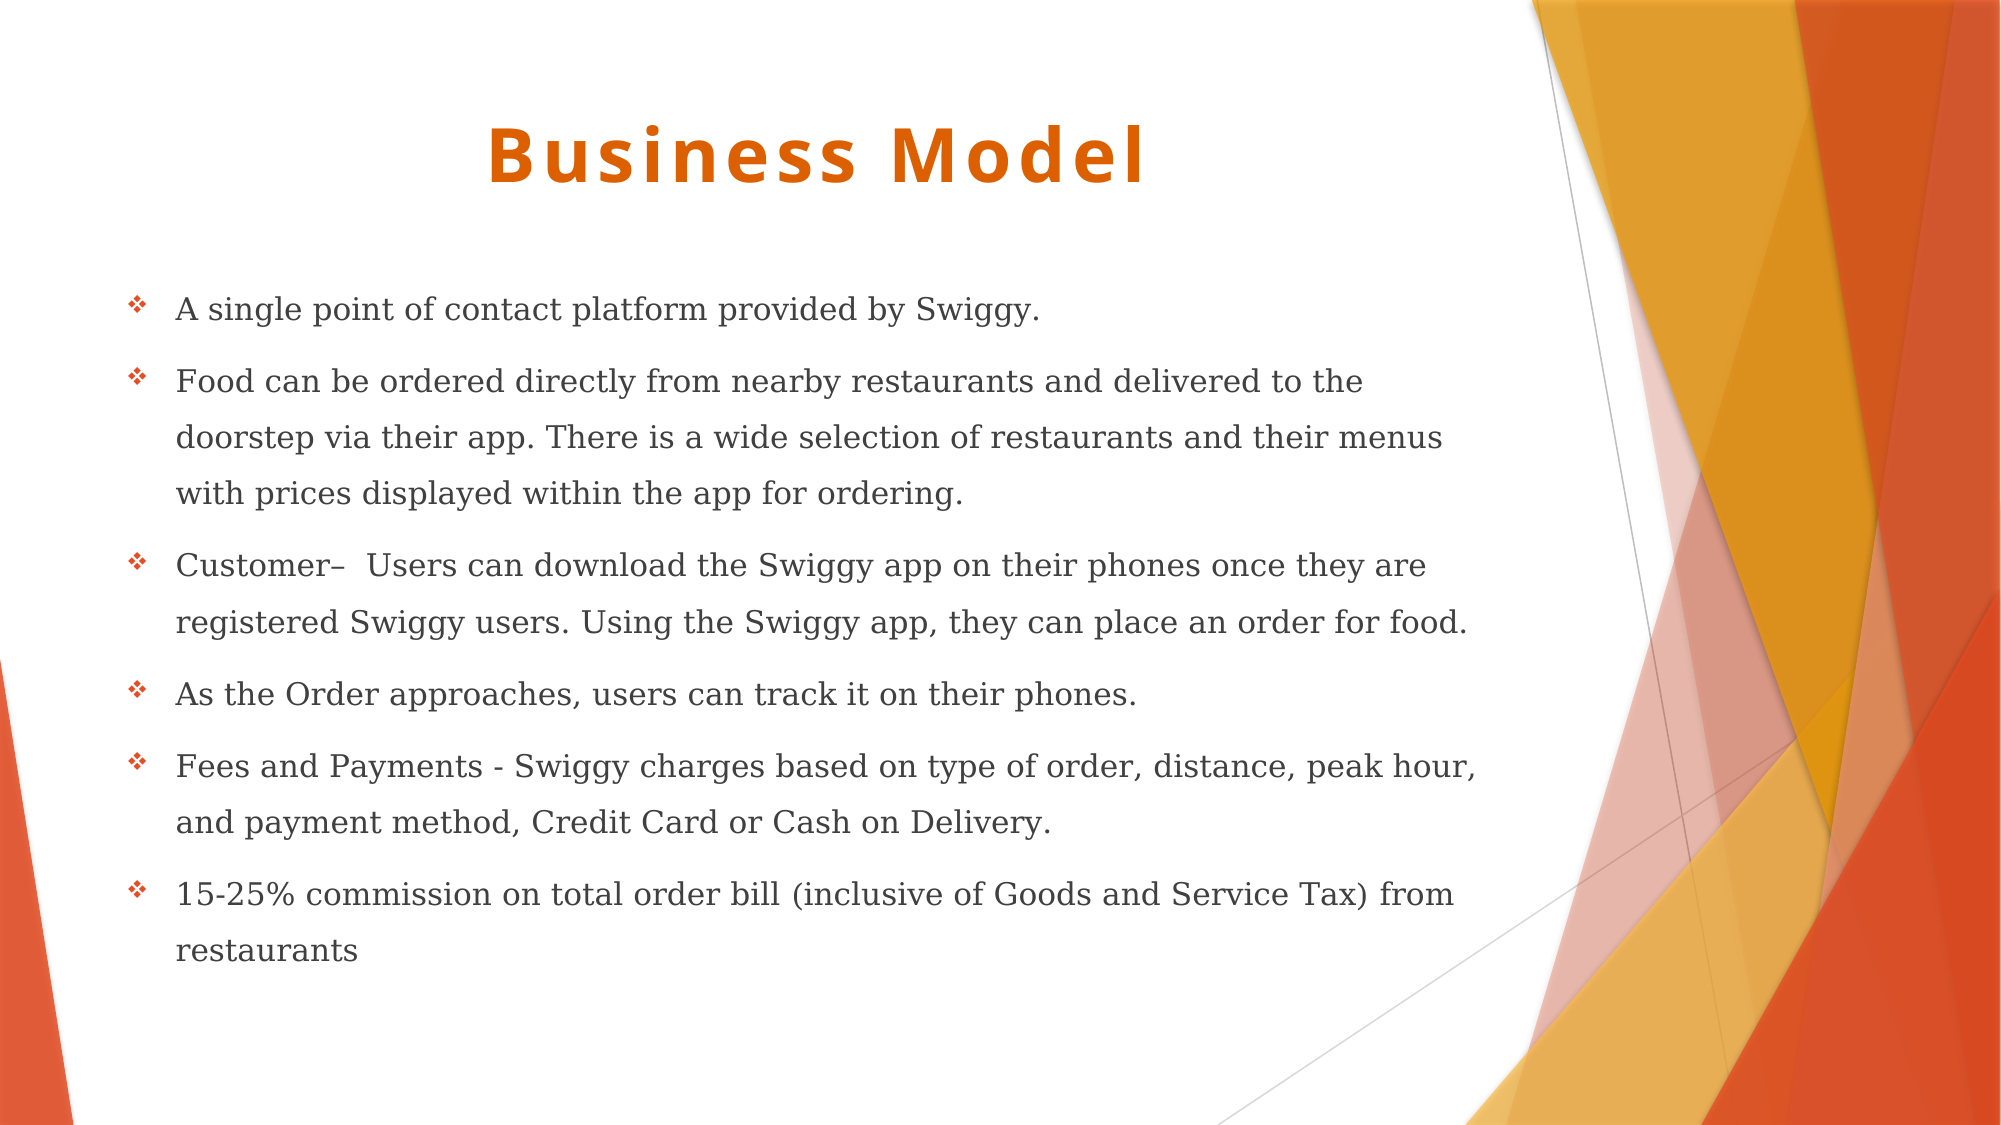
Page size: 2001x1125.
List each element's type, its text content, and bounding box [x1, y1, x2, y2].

title Business Model [111, 99, 1522, 262]
list A single point of contact platform provided by Swiggy. Food can be ordered directly from nearby restaurants and delivered to the doorstep via their app. There is a wide selection of restaurants and their menus with prices displayed within the app for ordering. Customer– Users can download the Swiggy app on their phones once they are registered Swiggy users. Using the Swiggy app, they can place an order for food. As the Order approaches, users can track it on their phones. Fees and Payments - Swiggy charges based on type of order, distance, peak hour, and payment method, Credit Card or Cash on Delivery. 15-25% commission on total order bill (inclusive of Goods and Service Tax) from restaurants [111, 262, 1522, 991]
